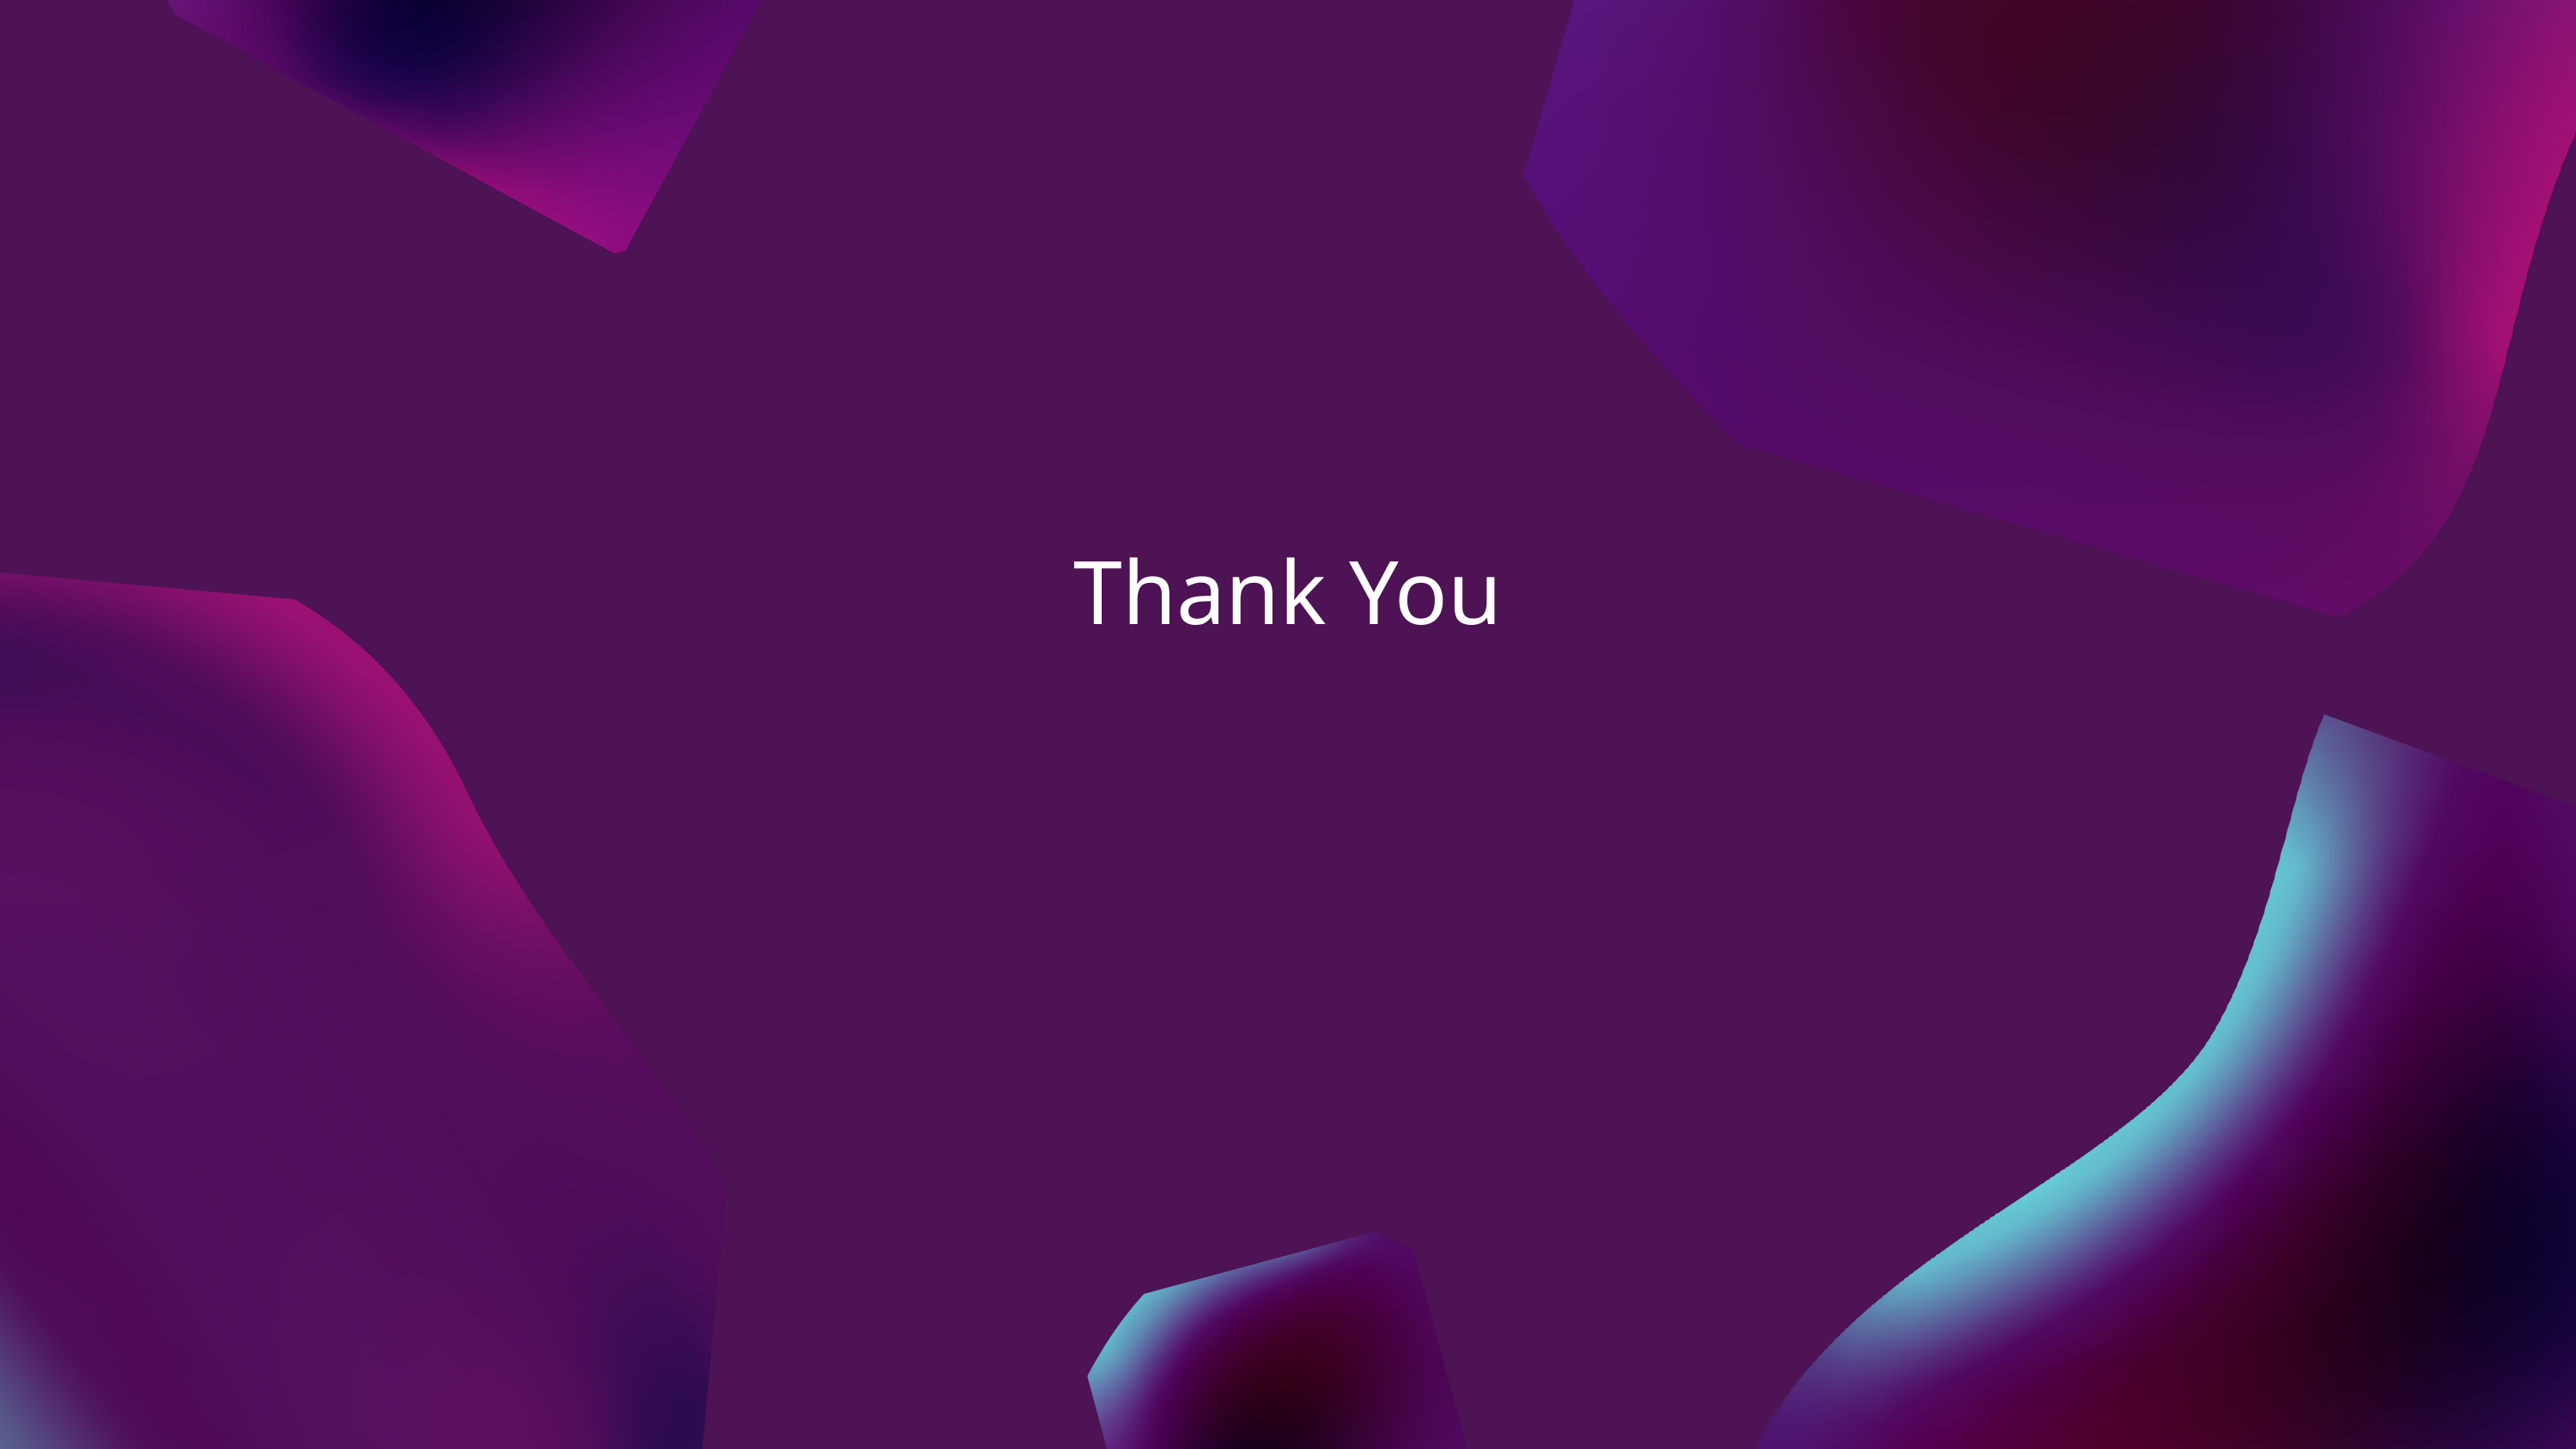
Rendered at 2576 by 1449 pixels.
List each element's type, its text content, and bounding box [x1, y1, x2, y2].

text_box [1070, 1223, 1467, 1449]
text_box [0, 572, 776, 1449]
text_box [1755, 617, 2576, 1449]
text_box Thank You [519, 538, 2057, 643]
text_box [1468, 0, 2576, 672]
text_box [148, 0, 762, 258]
